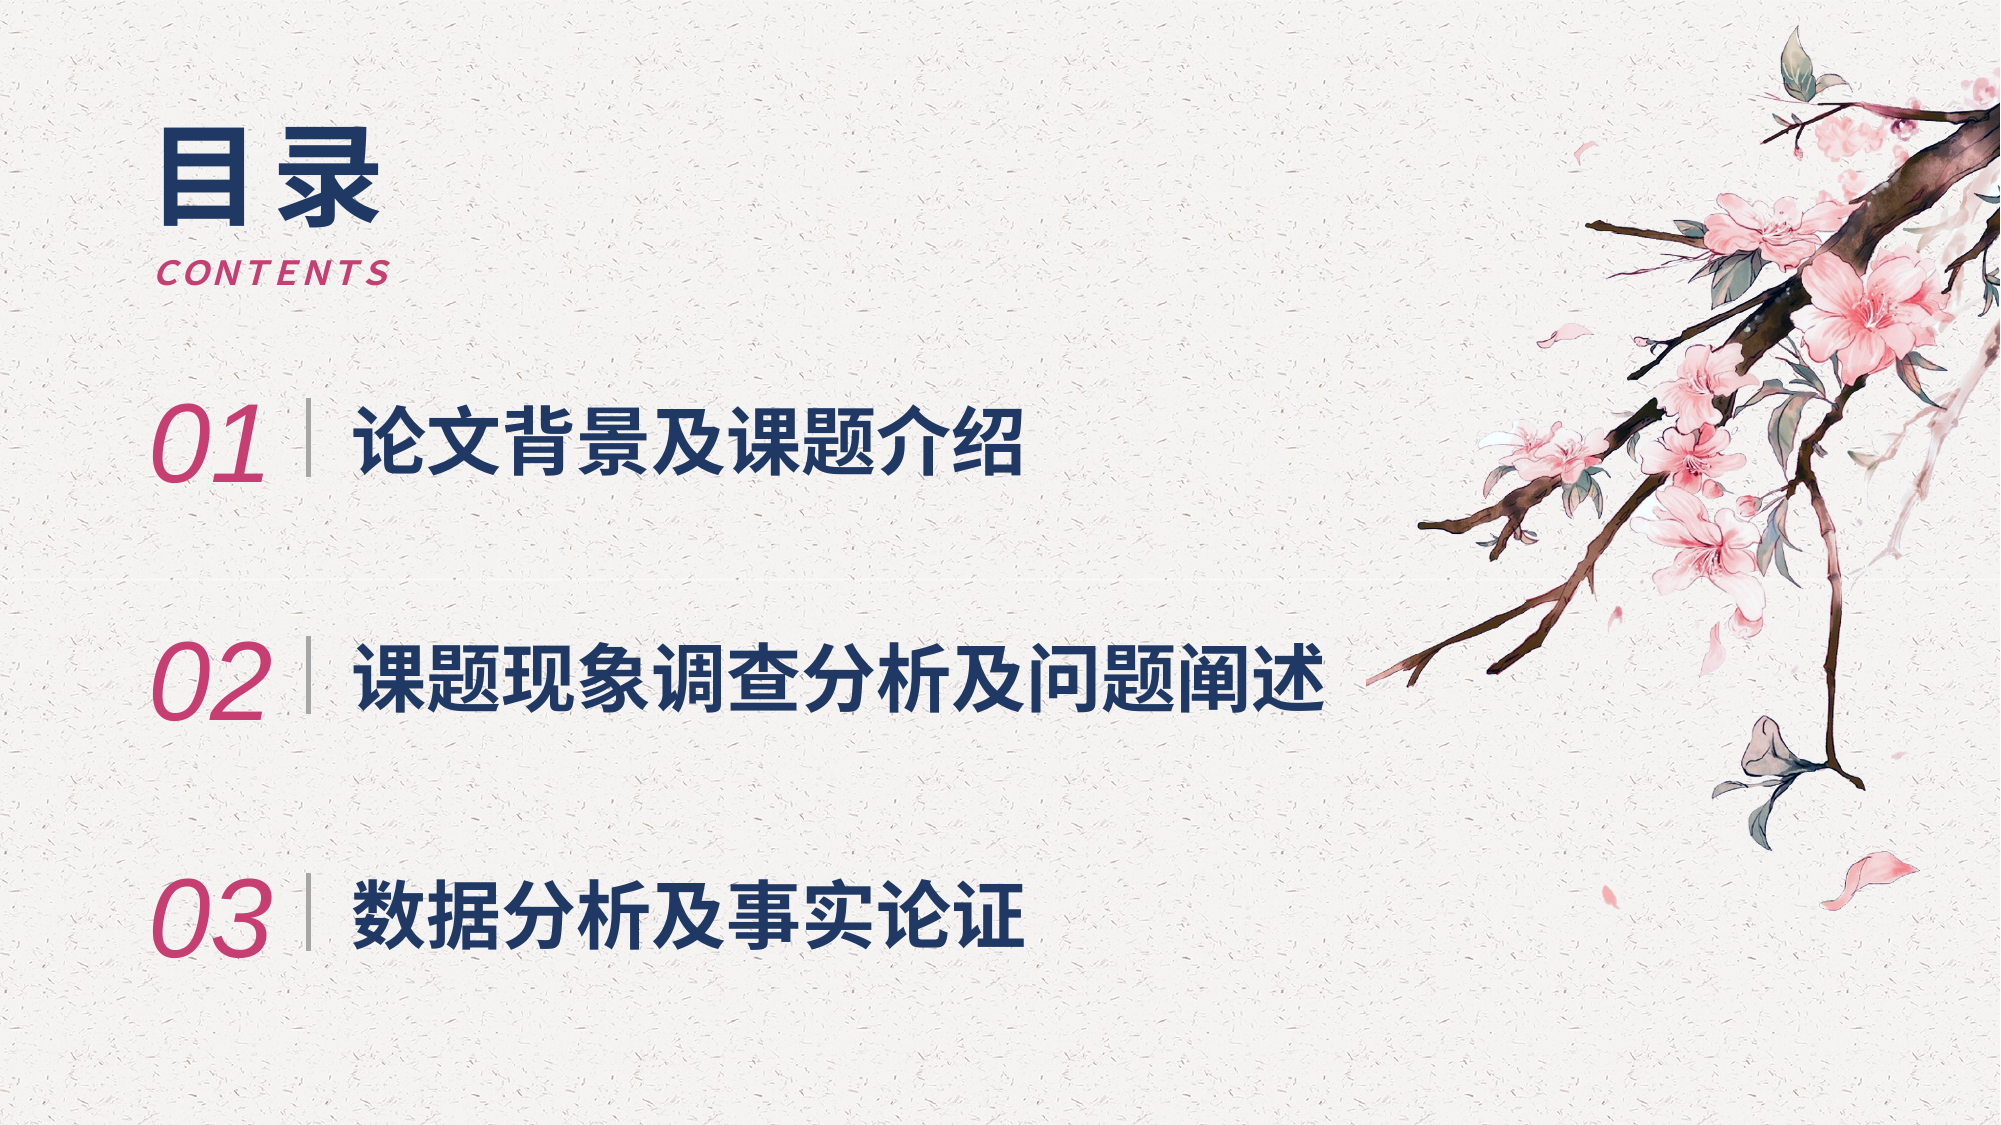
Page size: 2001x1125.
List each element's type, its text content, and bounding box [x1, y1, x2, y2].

text_box 目录 [133, 97, 425, 245]
text_box ＣＯＮＴＥＮＴＳ [133, 245, 563, 300]
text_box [133, 837, 1200, 989]
text_box 01 [133, 363, 338, 513]
text_box 论文背景及课题介绍 [337, 387, 1200, 493]
picture [0, 0, 2001, 1125]
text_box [133, 600, 1366, 752]
